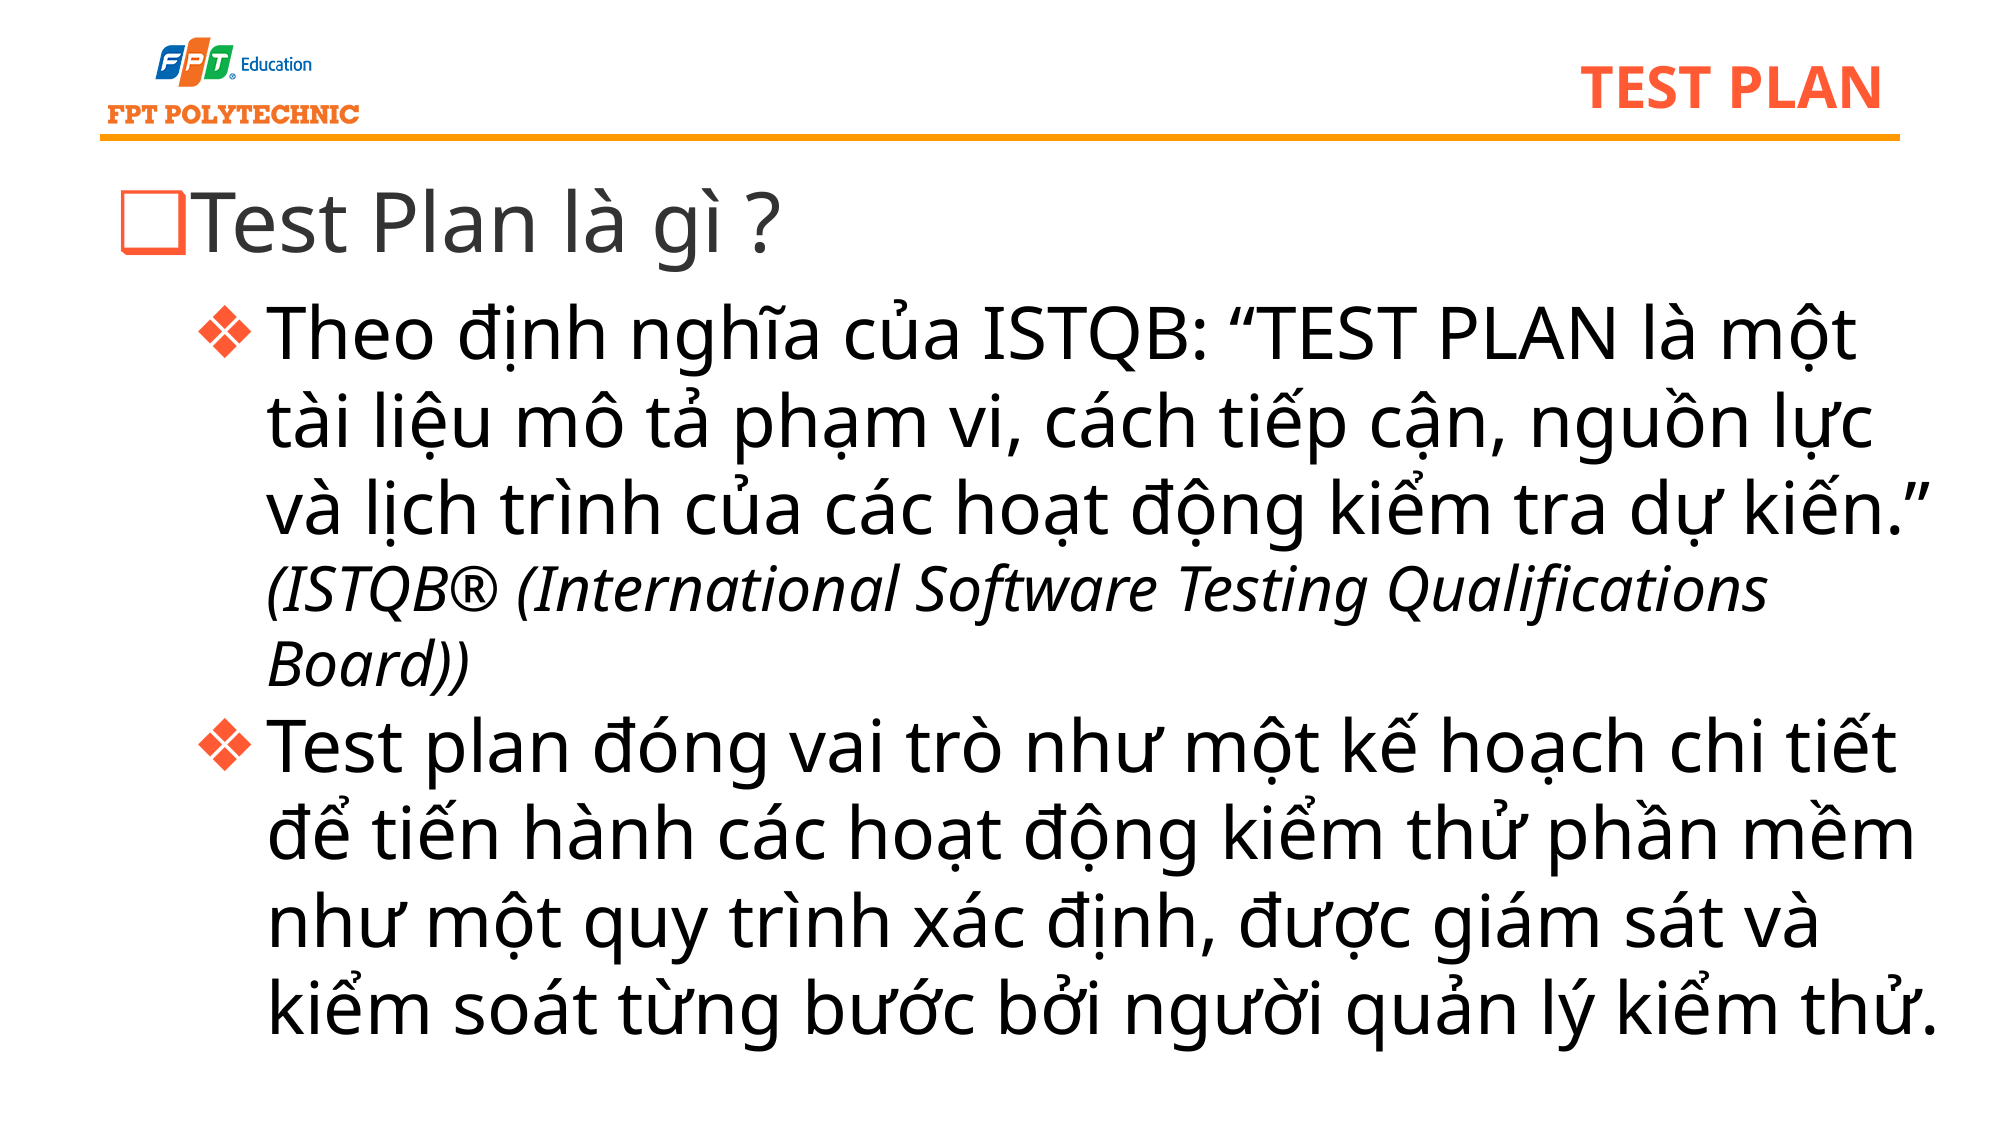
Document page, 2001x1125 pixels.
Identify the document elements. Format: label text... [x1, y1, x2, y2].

picture [99, 25, 367, 134]
title test plan [366, 45, 1900, 125]
text_box Test Plan là gì ? [101, 153, 1900, 284]
text_box Theo định nghĩa của ISTQB: “TEST PLAN là một tài liệu mô tả phạm vi, cách tiếp cận, nguồn lực và lịch trình của các hoạt động kiểm tra dự kiến.” (ISTQB® (International Software Testing Qualifications Board)) Test plan đóng vai trò như một kế hoạch chi tiết để tiến hành các hoạt động kiểm thử phần mềm như một quy trình xác định, được giám sát và kiểm soát từng bước bởi người quản lý kiểm thử. [101, 279, 1976, 1081]
picture [99, 135, 367, 143]
